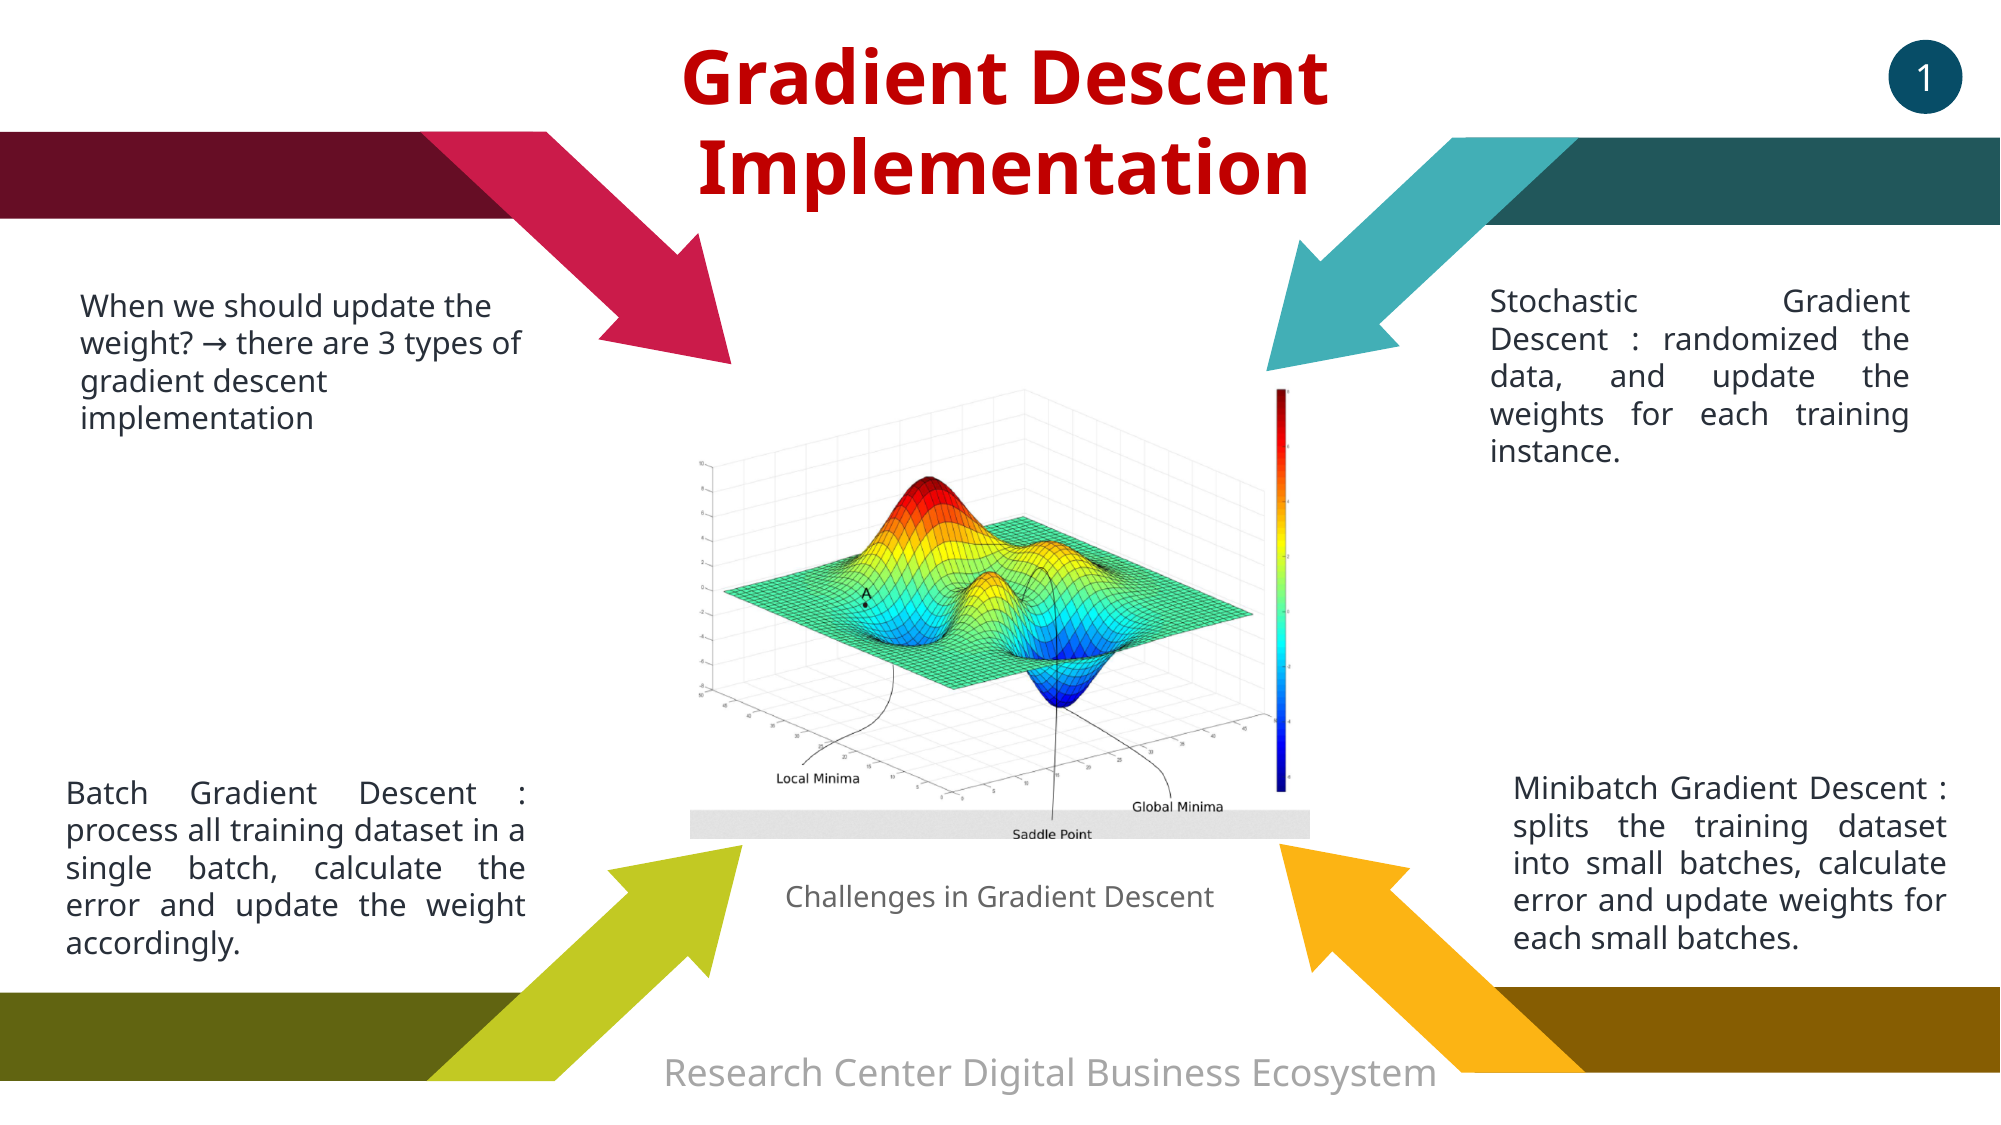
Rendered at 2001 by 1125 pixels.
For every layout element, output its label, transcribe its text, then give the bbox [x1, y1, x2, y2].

text_box When we should update the weight? → there are 3 types of gradient descent implementation [65, 305, 573, 444]
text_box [0, 131, 784, 305]
text_box Minibatch Gradient Descent : splits the training dataset into small batches, calculate error and update weights for each small batches. [1498, 760, 1963, 902]
picture [689, 377, 1310, 840]
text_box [1227, 902, 2000, 1073]
text_box Challenges in Gradient Descent [736, 863, 1263, 916]
text_box 1 [1887, 38, 1964, 115]
text_box Batch Gradient Descent : process all training dataset in a single batch, calculate the error and update the weight accordingly. [50, 765, 542, 905]
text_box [0, 905, 796, 1081]
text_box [1213, 137, 2000, 312]
text_box Stochastic Gradient Descent : randomized the data, and update the weights for each training instance. [1474, 312, 1926, 477]
text_box Research Center Digital Business Ecosystem [357, 1041, 1745, 1102]
text_box Gradient Descent Implementation [590, 21, 1421, 217]
